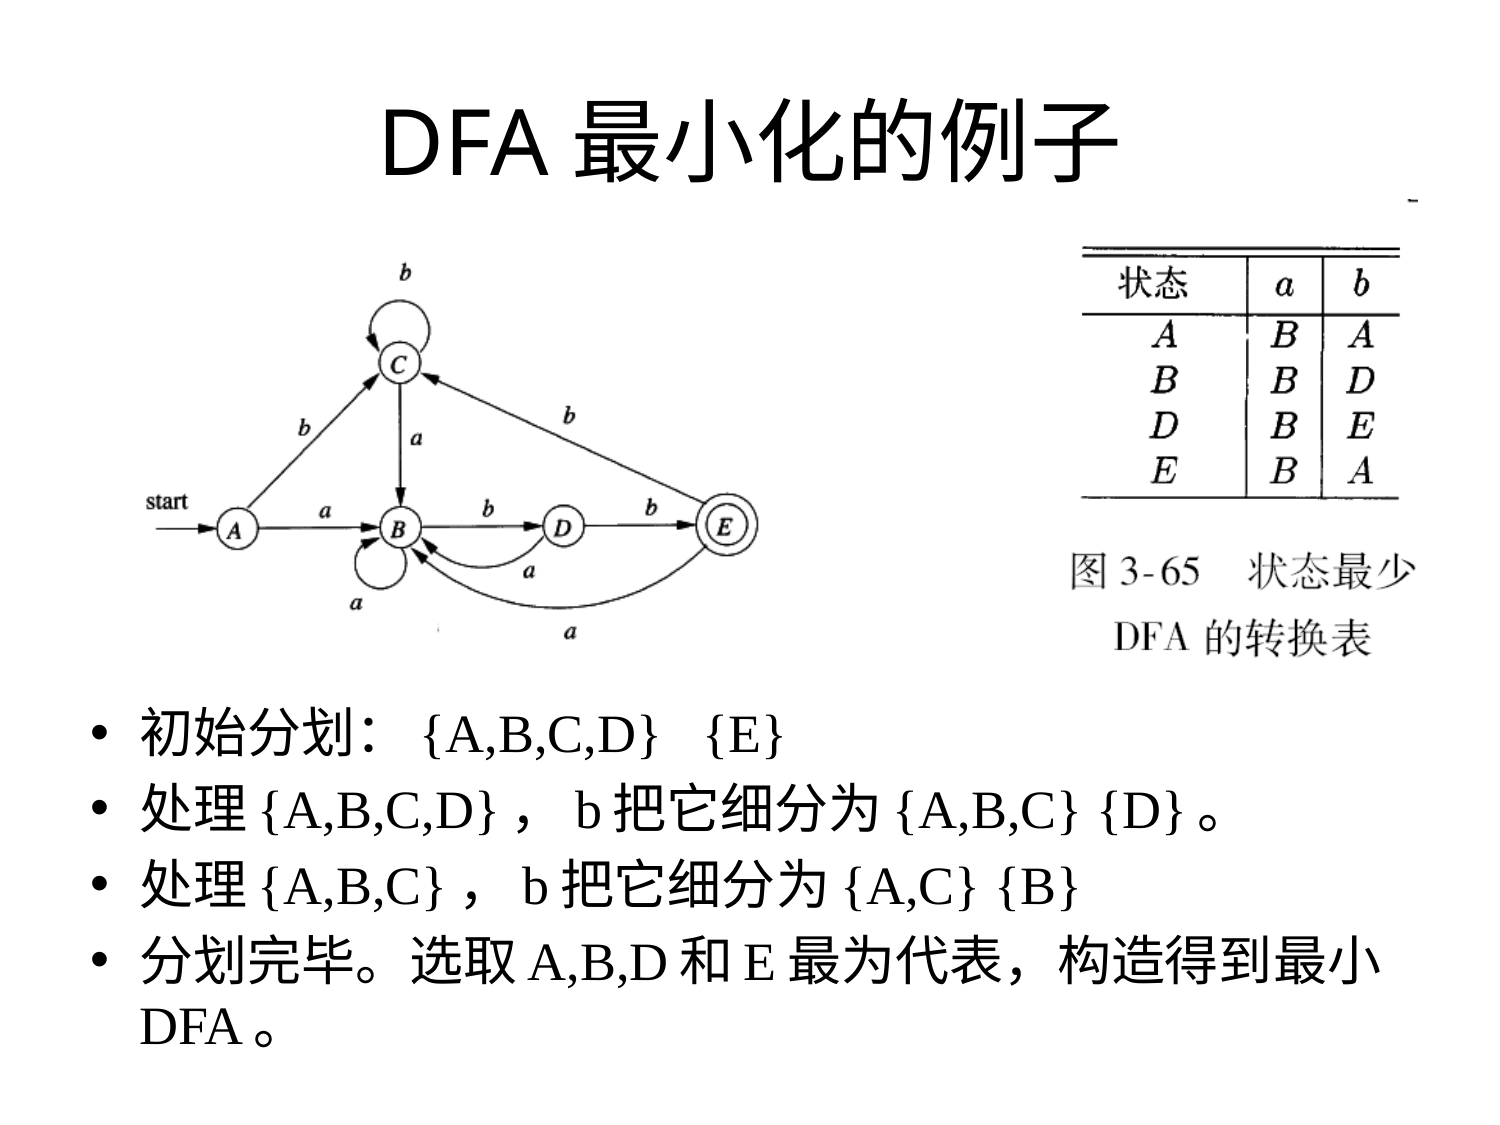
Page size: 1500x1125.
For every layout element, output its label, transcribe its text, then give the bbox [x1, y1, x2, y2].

title DFA最小化的例子 [75, 45, 1425, 233]
picture [116, 234, 785, 652]
list 初始分划：{A,B,C,D} {E} 处理{A,B,C,D}，b把它细分为{A,B,C} {D}。 处理{A,B,C}，b把它细分为{A,C} {B} 分划完毕。选取A,B,D和E最为代表，构造得到最小DFA。 [75, 691, 1425, 1067]
picture [1054, 198, 1419, 686]
